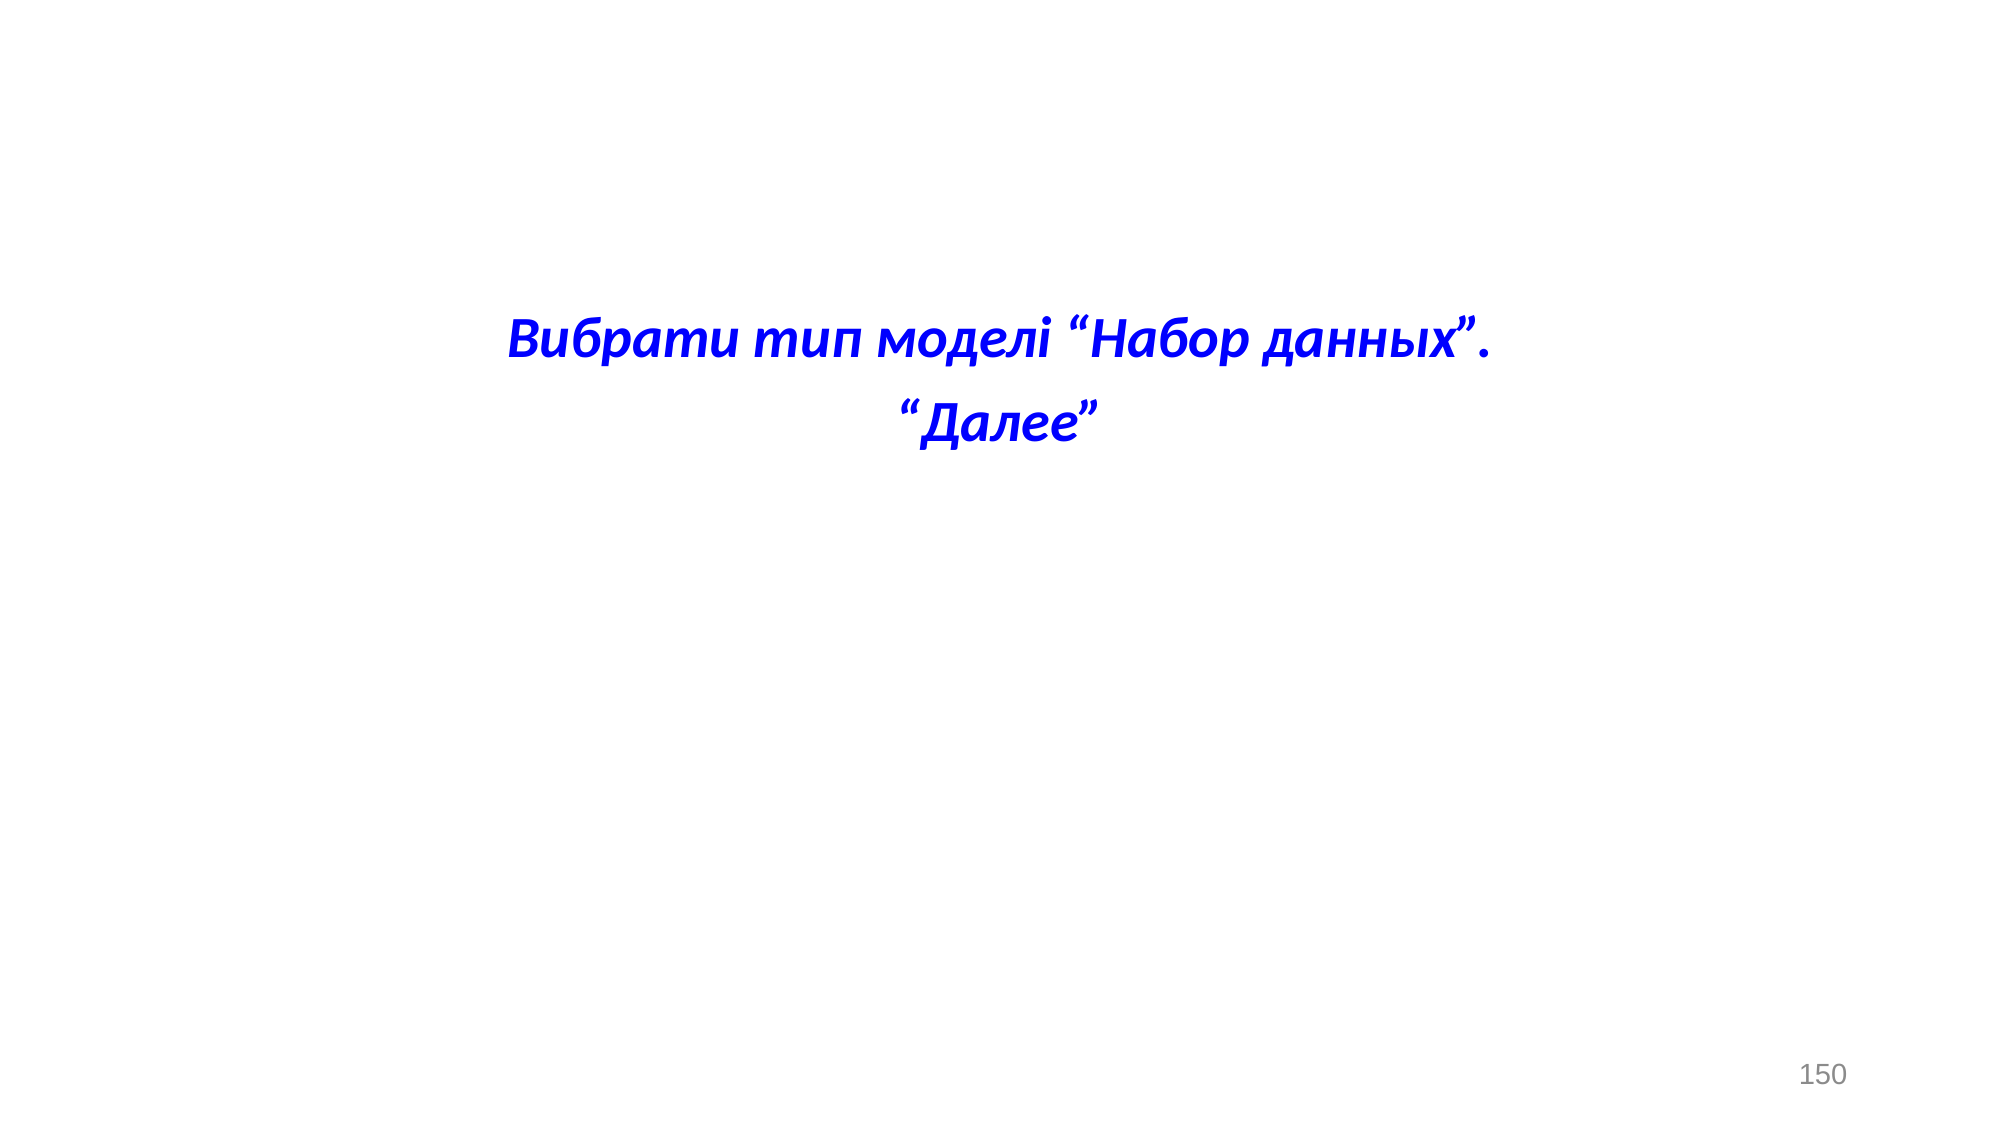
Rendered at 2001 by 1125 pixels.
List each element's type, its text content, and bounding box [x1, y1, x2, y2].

list Вибрати тип моделі “Набор данных”. “Далее” [137, 299, 1863, 1014]
slide_number 150 [1412, 1042, 1863, 1103]
